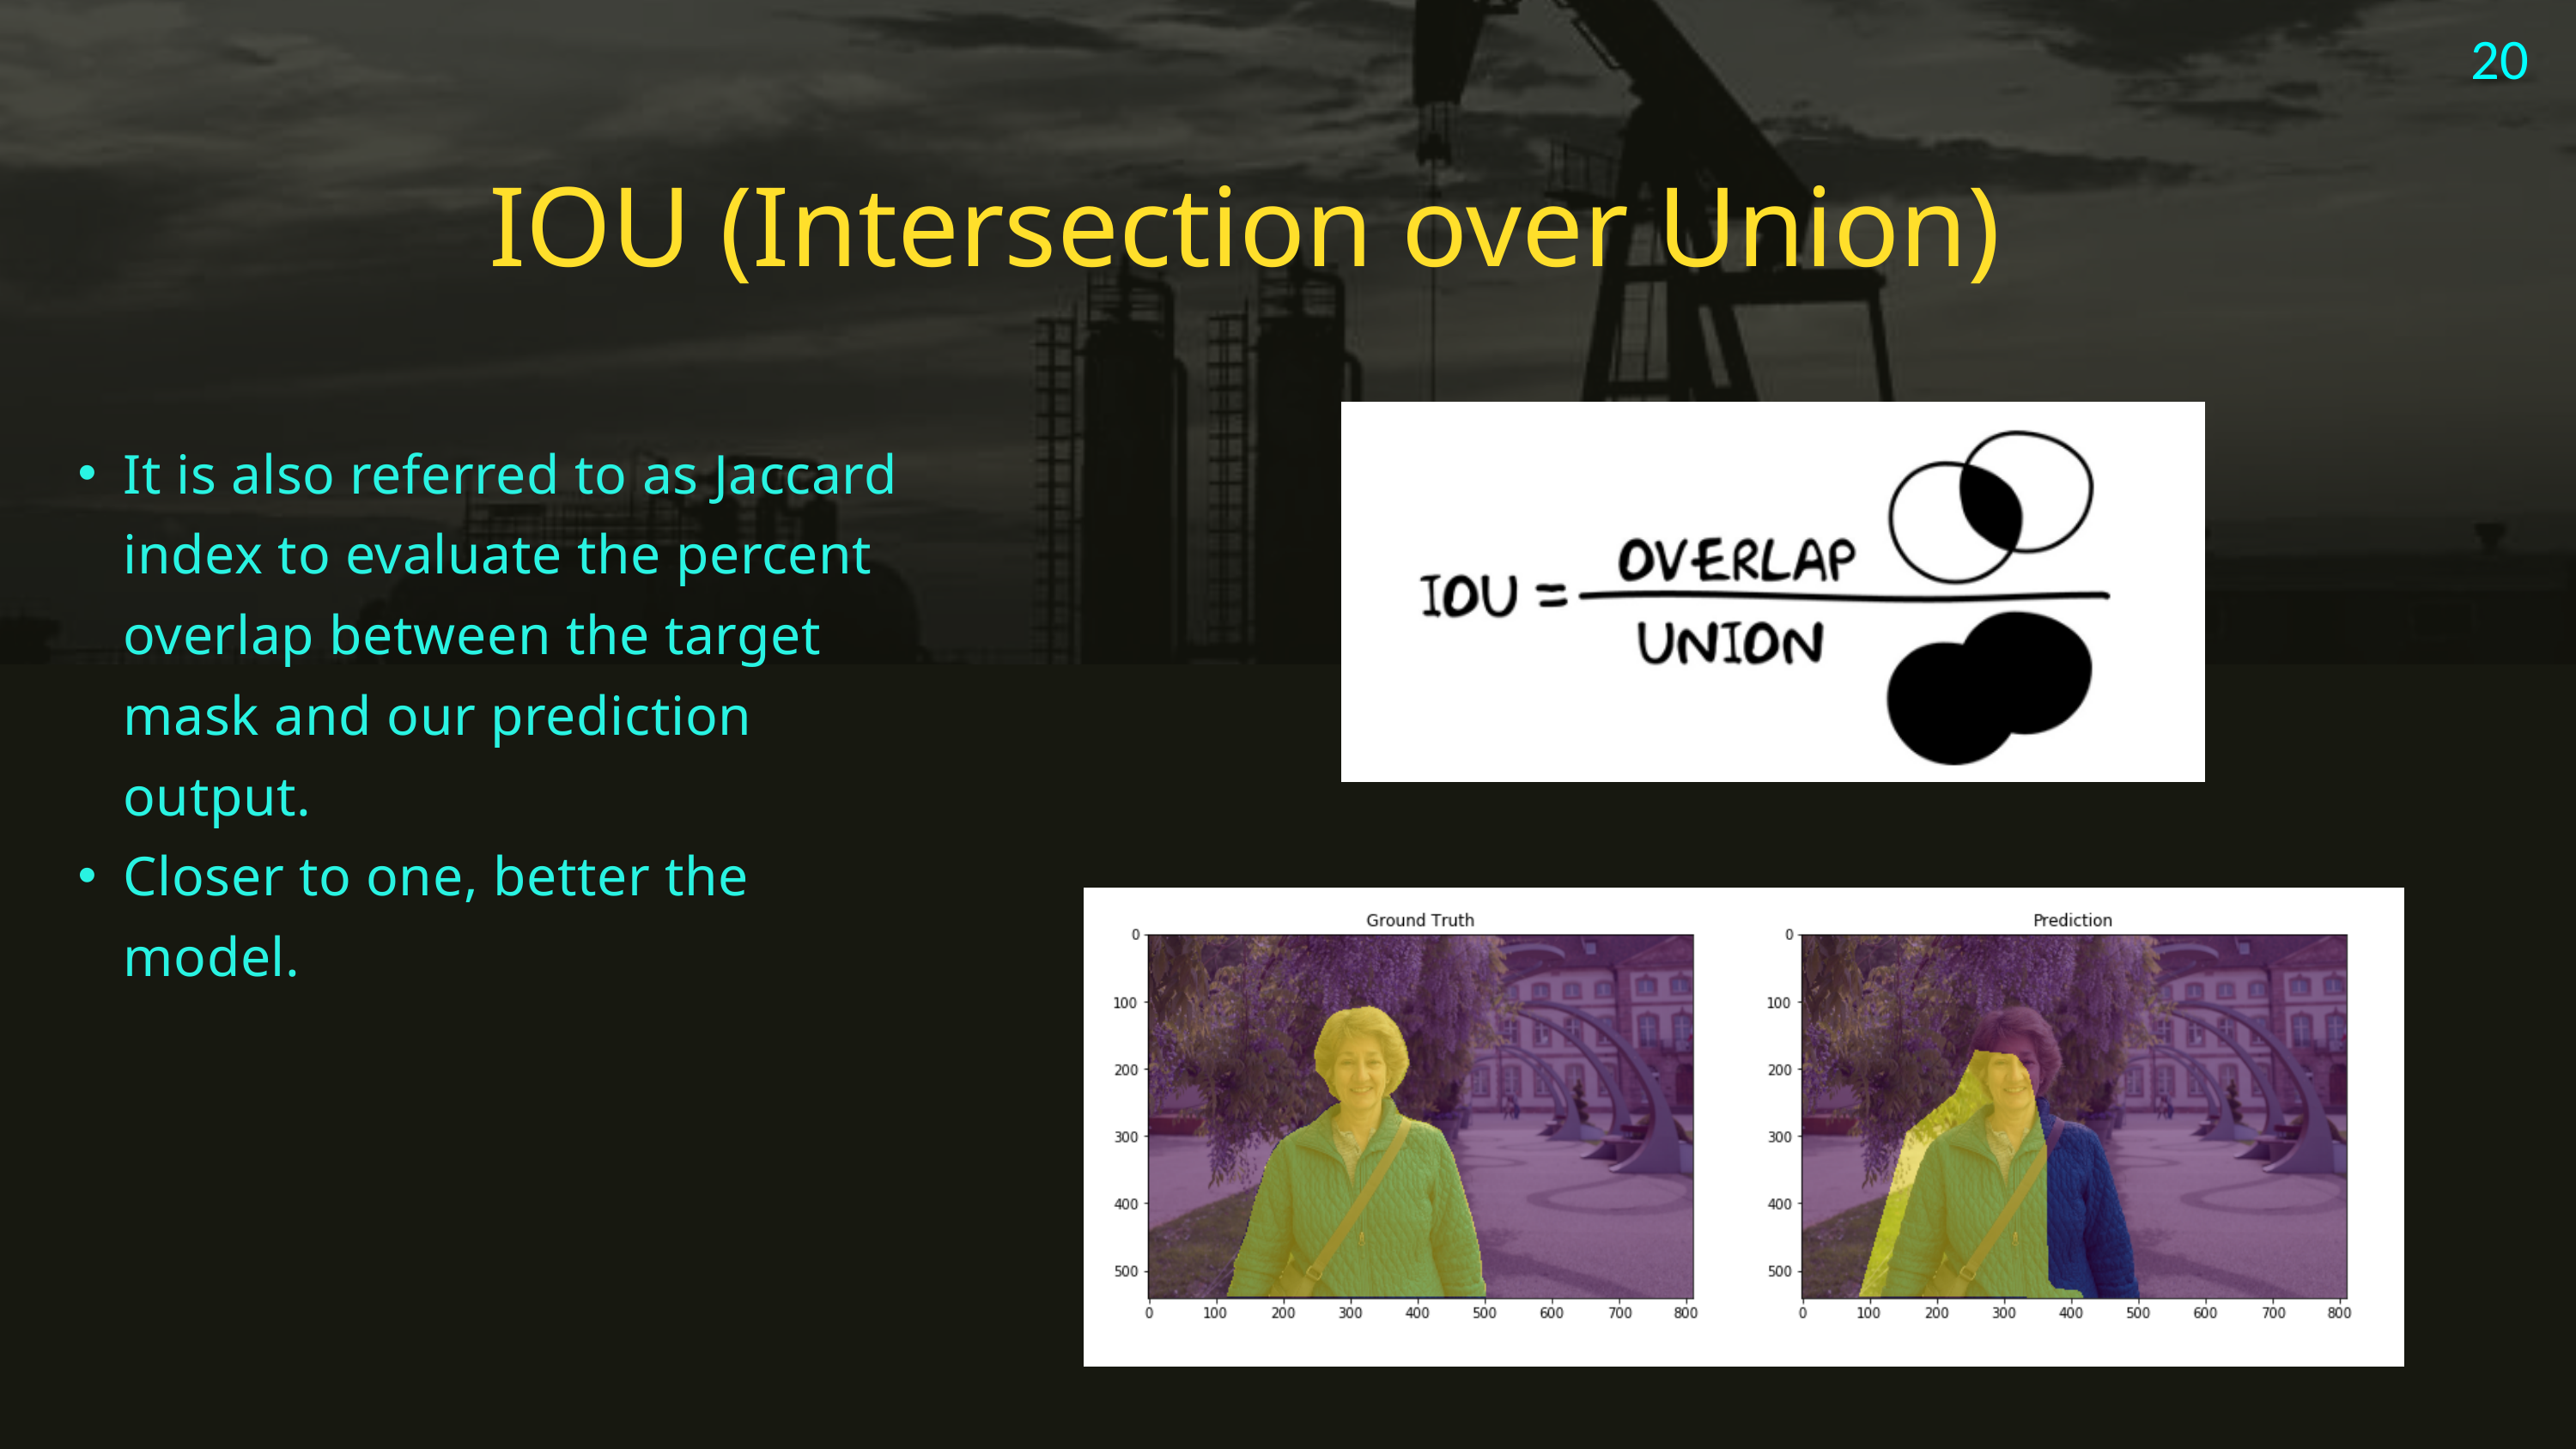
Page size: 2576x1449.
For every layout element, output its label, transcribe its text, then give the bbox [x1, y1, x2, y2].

picture [1084, 887, 2405, 1367]
picture [0, 0, 2576, 782]
text_box It is also referred to as Jaccard index to evaluate the percent overlap between the target mask and our prediction output. Closer to one, better the model. [32, 674, 924, 988]
